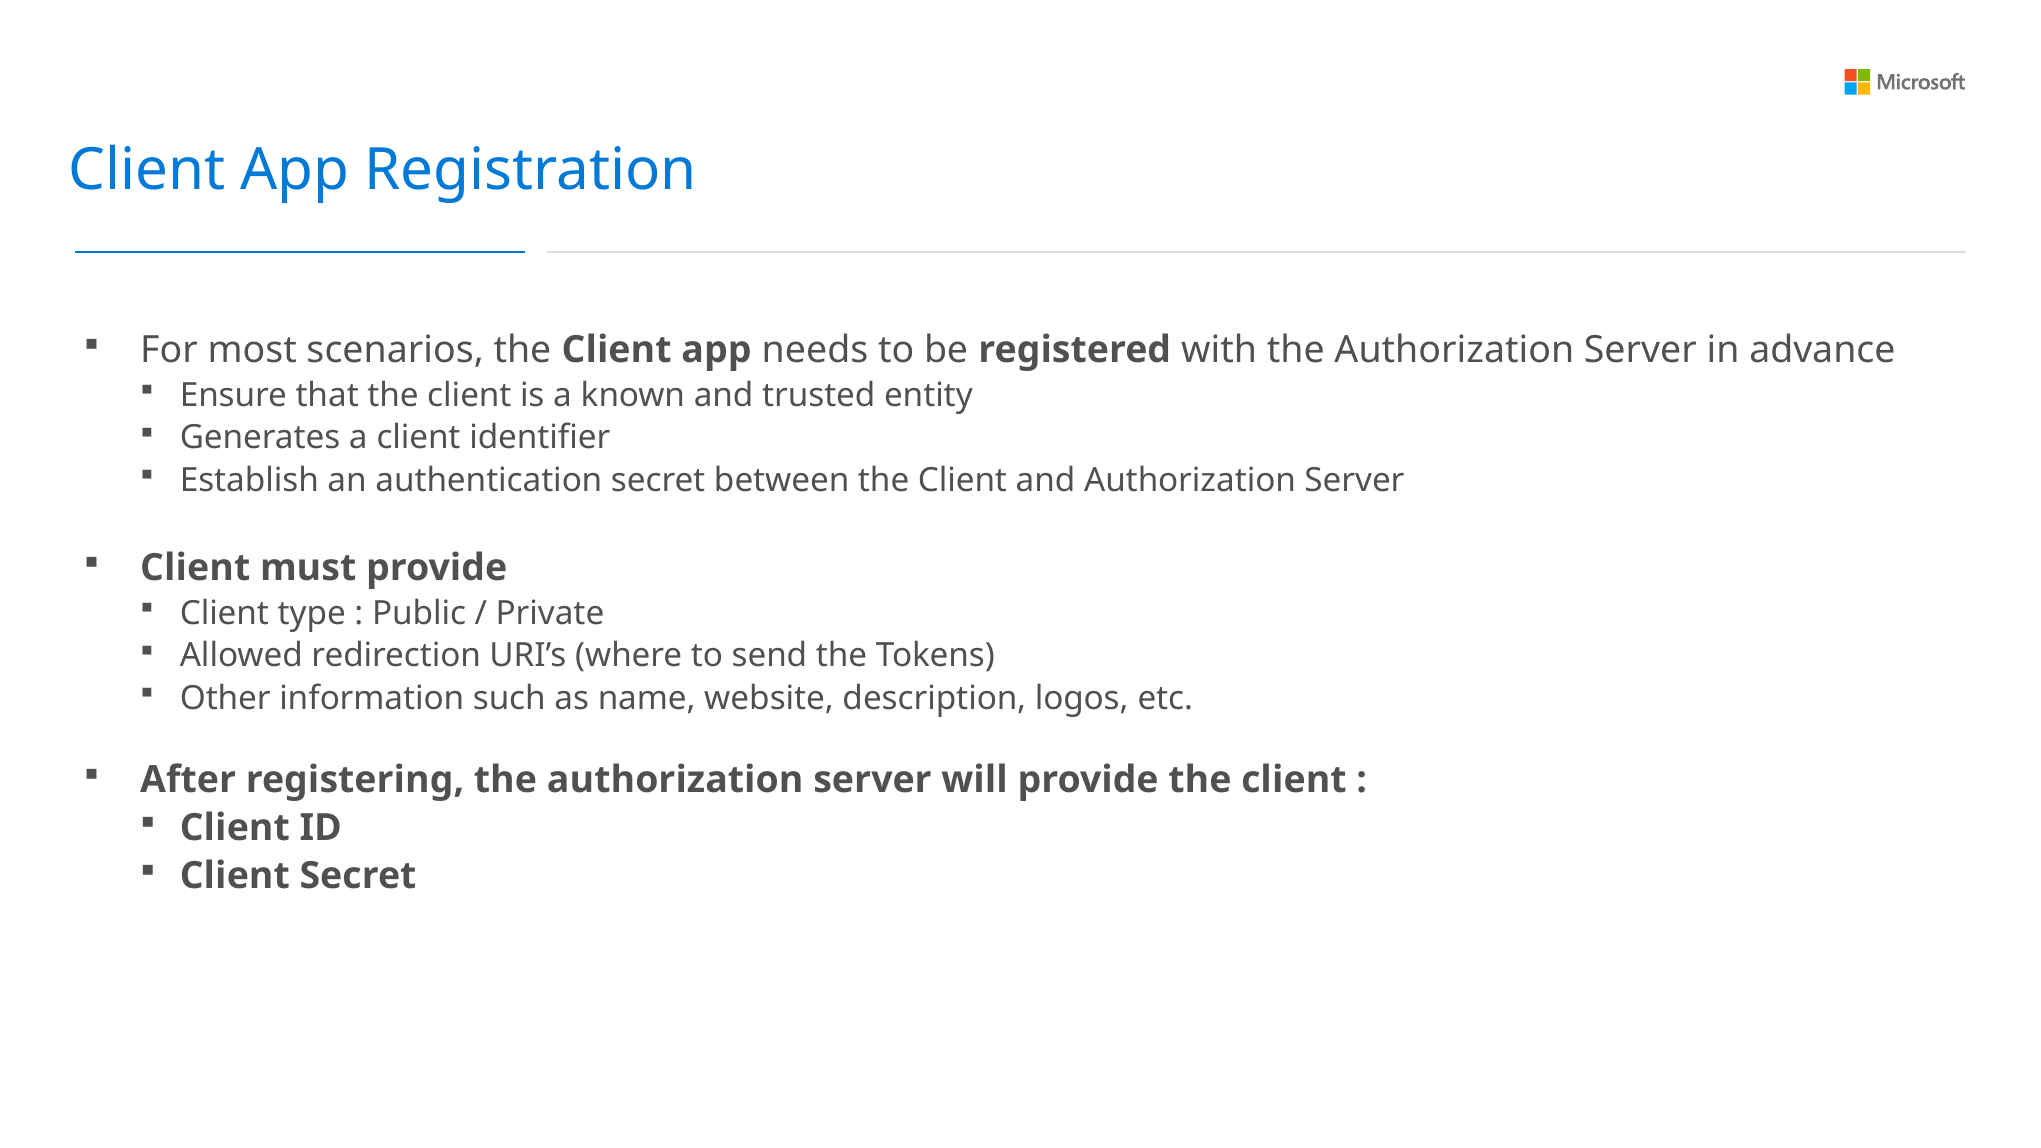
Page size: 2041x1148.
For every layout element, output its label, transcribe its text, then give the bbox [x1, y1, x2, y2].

list Client App Registration [45, 120, 1968, 200]
text_box For most scenarios, the Client app needs to be registered with the Authorization Server in advance Ensure that the client is a known and trusted entity Generates a client identifier Establish an authentication secret between the Client and Authorization Server Client must provide Client type : Public / Private Allowed redirection URI’s (where to send the Tokens) Other information such as name, website, description, logos, etc. After registering, the authorization server will provide the client : Client ID Client Secret [60, 315, 2010, 1034]
